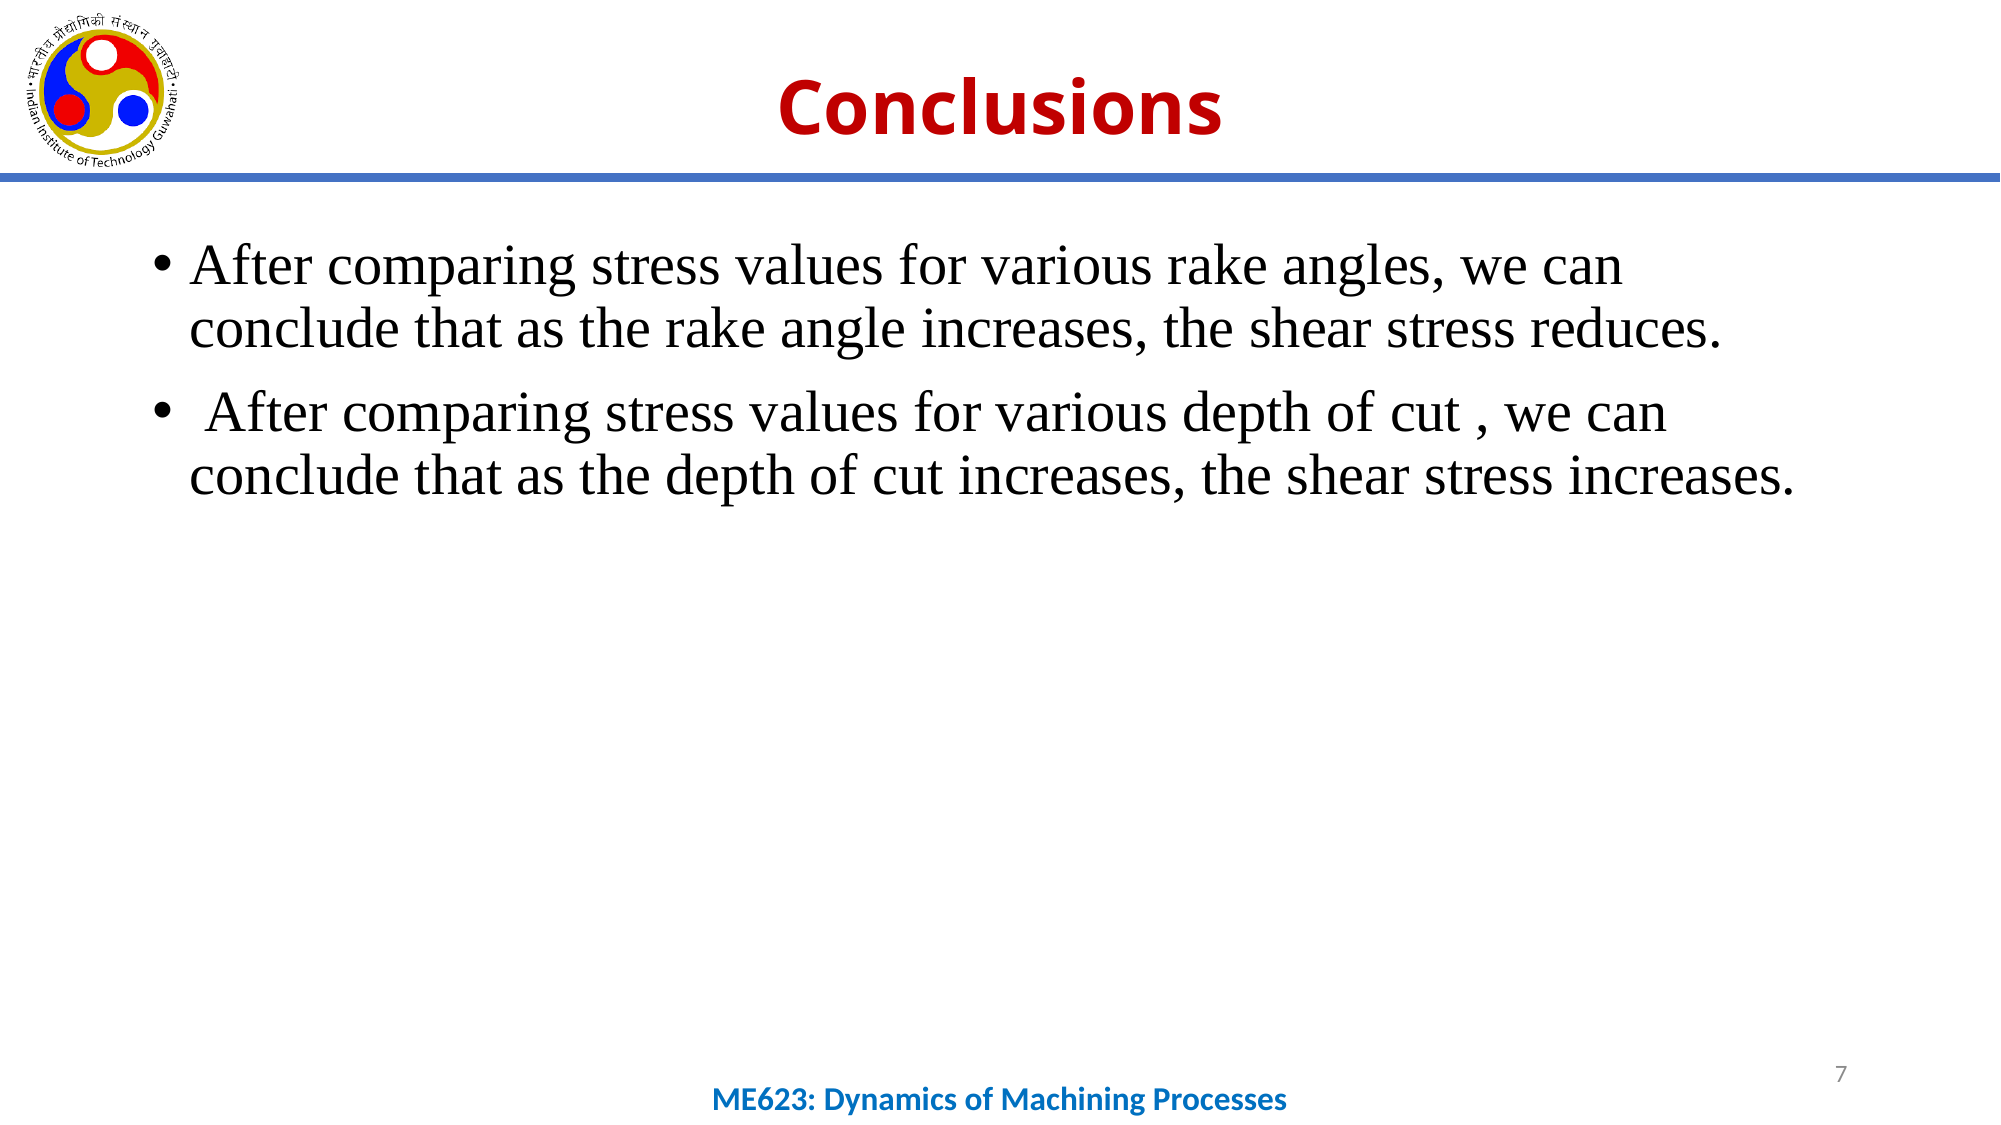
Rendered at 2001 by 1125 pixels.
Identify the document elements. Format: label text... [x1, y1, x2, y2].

picture [24, 11, 179, 167]
title Conclusions [196, 54, 1804, 167]
slide_number 7 [1412, 1042, 1863, 1103]
list After comparing stress values for various rake angles, we can conclude that as the rake angle increases, the shear stress reduces. After comparing stress values for various depth of cut , we can conclude that as the depth of cut increases, the shear stress increases. [137, 226, 1863, 971]
